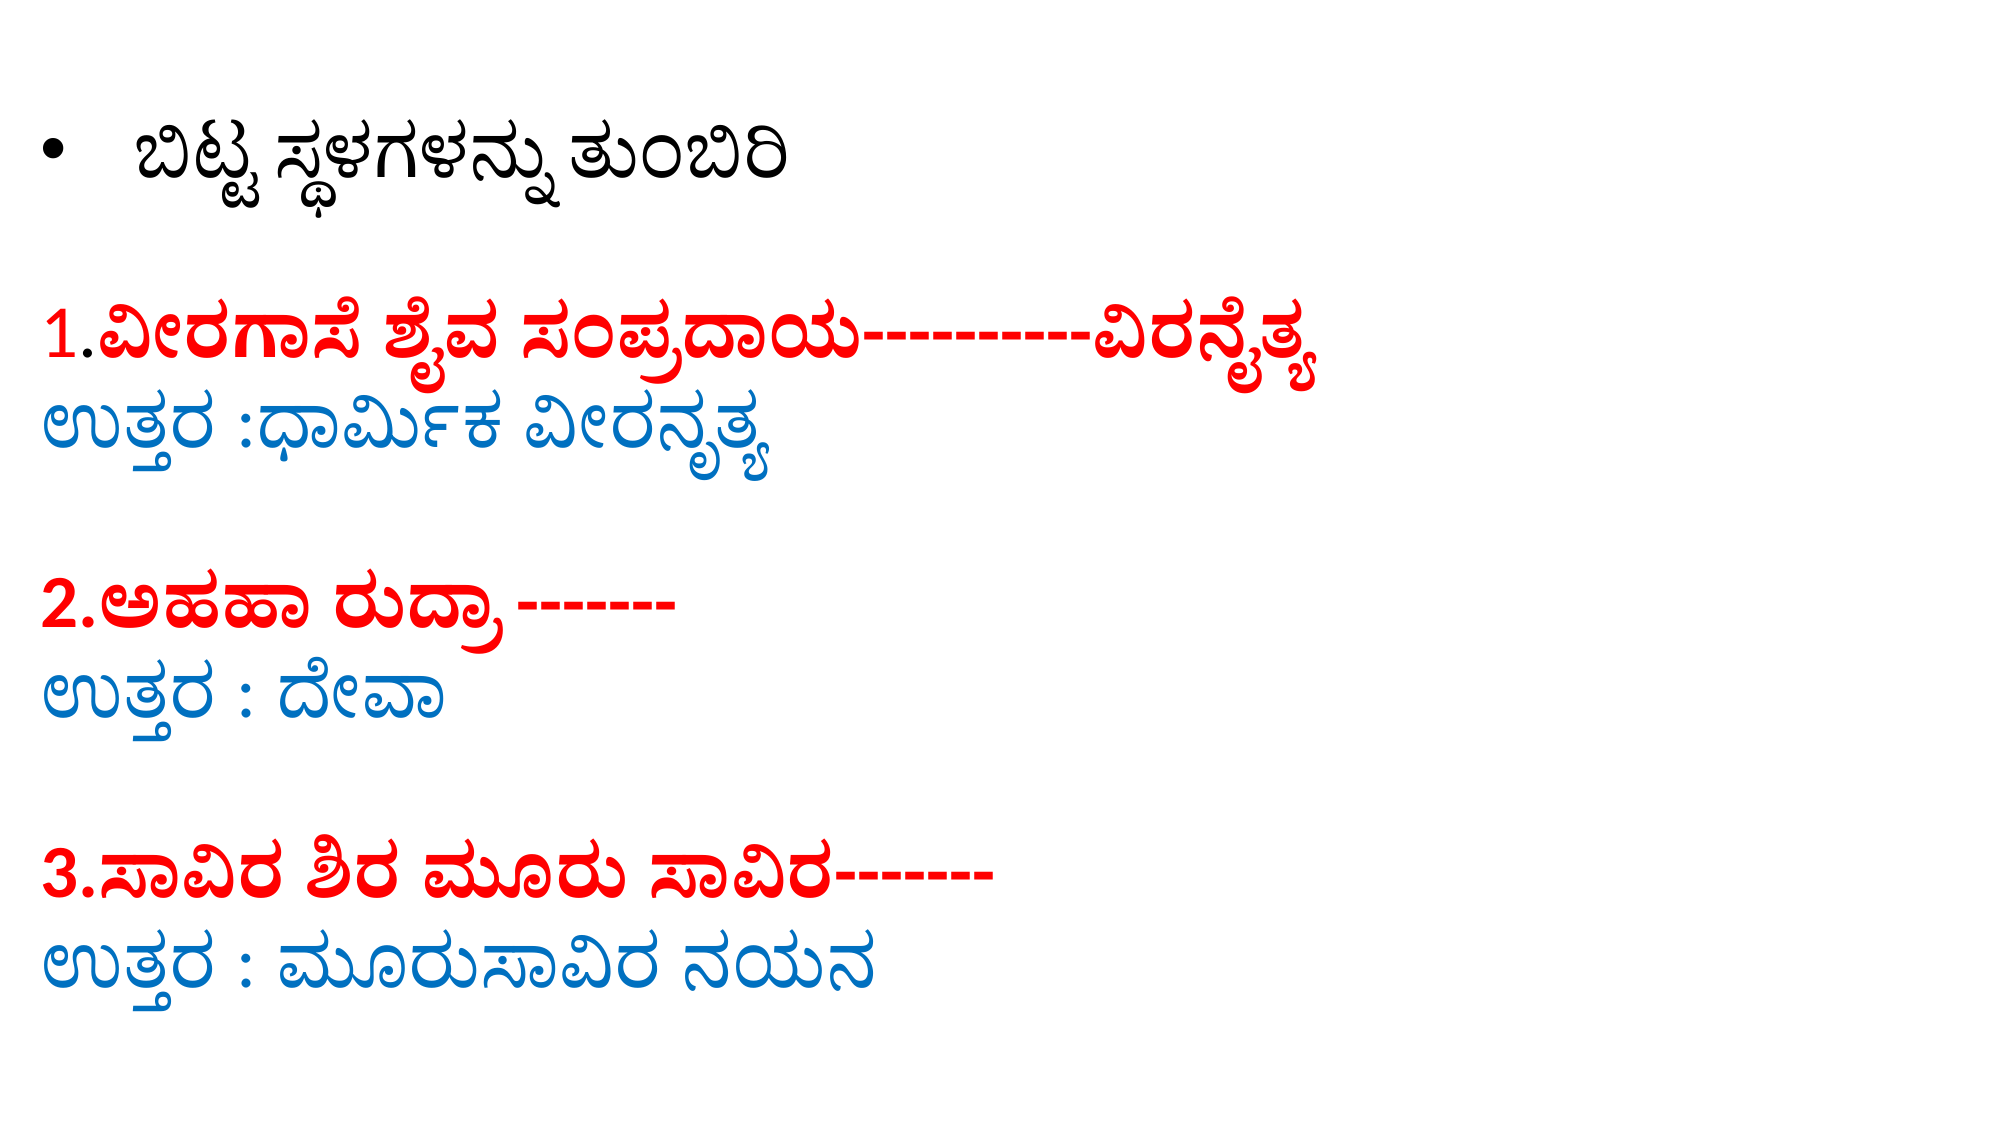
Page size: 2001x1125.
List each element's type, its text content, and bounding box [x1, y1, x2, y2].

text_box ಬಿಟ್ಟ ಸ್ಥಳಗಳನ್ನು ತುಂಬಿರಿ 1.ವೀರಗಾಸೆ ಶೈವ ಸಂಪ್ರದಾಯ----------ವಿರನೈತ್ಯ ಉತ್ತರ :ಧಾರ್ಮಿಕ ವೀರನೃತ್ಯ 2.ಅಹಹಾ ರುದ್ರಾ ------- ಉತ್ತರ : ದೇವಾ 3.ಸಾವಿರ ಶಿರ ಮೂರು ಸಾವಿರ------- ಉತ್ತರ : ಮೂರುಸಾವಿರ ನಯನ [25, 94, 2000, 1125]
